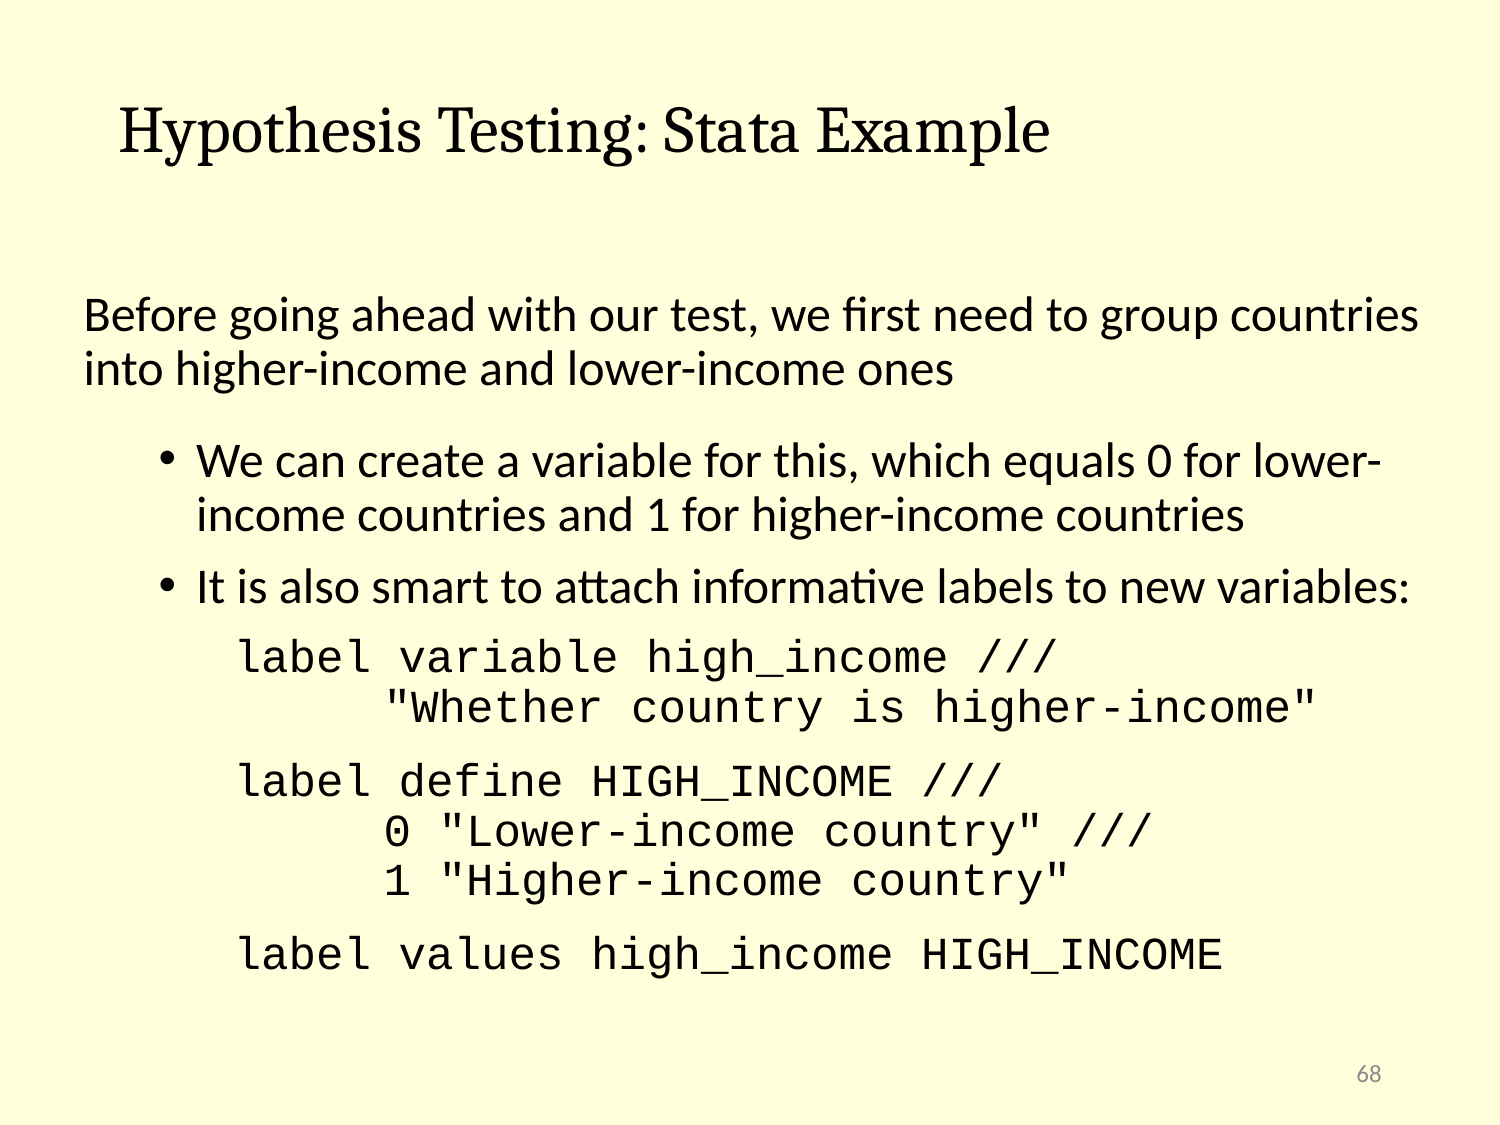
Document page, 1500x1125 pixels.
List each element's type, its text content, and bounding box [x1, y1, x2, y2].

list Before going ahead with our test, we first need to group countries into higher-income and lower-income ones We can create a variable for this, which equals 0 for lower-income countries and 1 for higher-income countries It is also smart to attach informative labels to new variables: label variable high_income /// "Whether country is higher-income" label define HIGH_INCOME /// 0 "Lower-income country" /// 1 "Higher-income country" label values high_income HIGH_INCOME [68, 202, 1480, 1125]
title Hypothesis Testing: Stata Example [103, 22, 1397, 202]
